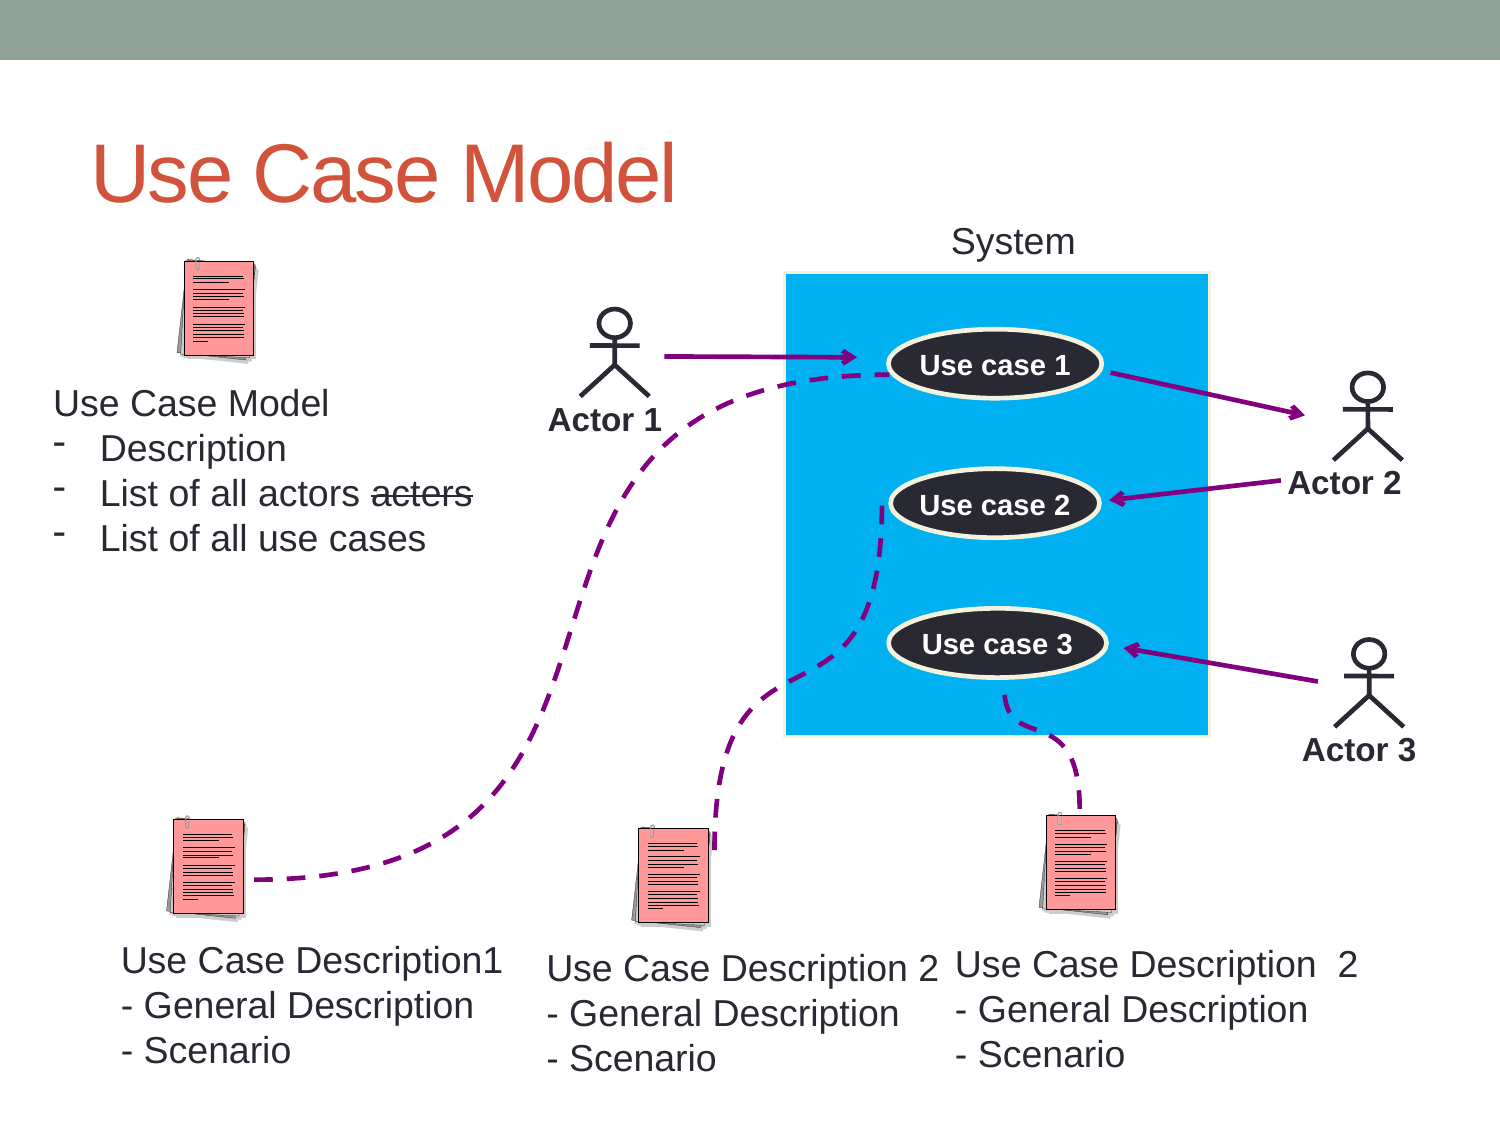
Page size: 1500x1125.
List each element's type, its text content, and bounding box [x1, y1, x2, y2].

text_box Use case 1 [888, 329, 1102, 399]
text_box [98, 812, 526, 1080]
text_box [784, 272, 1210, 737]
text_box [531, 308, 679, 371]
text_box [530, 821, 938, 1088]
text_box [624, 592, 972, 761]
title Use Case Model [75, 87, 1425, 250]
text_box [939, 808, 1375, 1084]
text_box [1271, 372, 1418, 510]
text_box System [938, 210, 1089, 269]
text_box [253, 374, 890, 880]
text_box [981, 710, 1103, 787]
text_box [1285, 639, 1433, 777]
text_box Use case 2 [897, 468, 1100, 538]
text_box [38, 253, 488, 568]
text_box [1123, 643, 1282, 676]
text_box Use case 3 [980, 608, 1107, 678]
